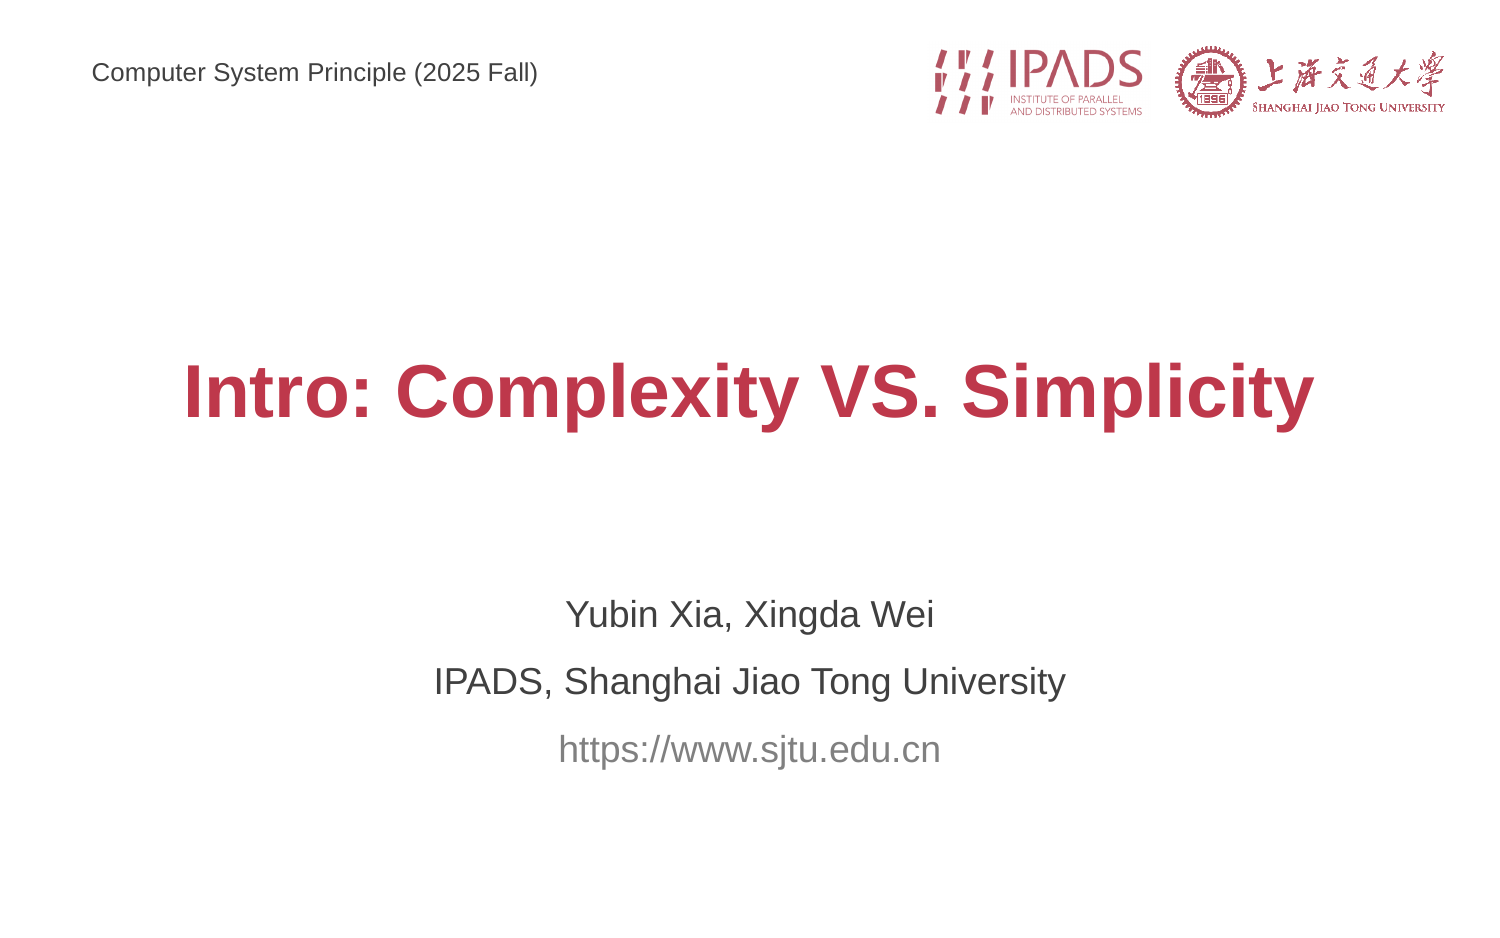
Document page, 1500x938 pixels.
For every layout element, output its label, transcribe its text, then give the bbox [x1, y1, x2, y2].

text_box Computer System Principle (2025 Fall) [76, 41, 609, 125]
subtitle Yubin Xia, Xingda Wei IPADS, Shanghai Jiao Tong University https://www.sjtu.edu.cn [112, 559, 1388, 800]
picture [1174, 46, 1445, 118]
title Intro: Complexity VS. Simplicity [112, 282, 1388, 484]
picture [926, 41, 1151, 123]
